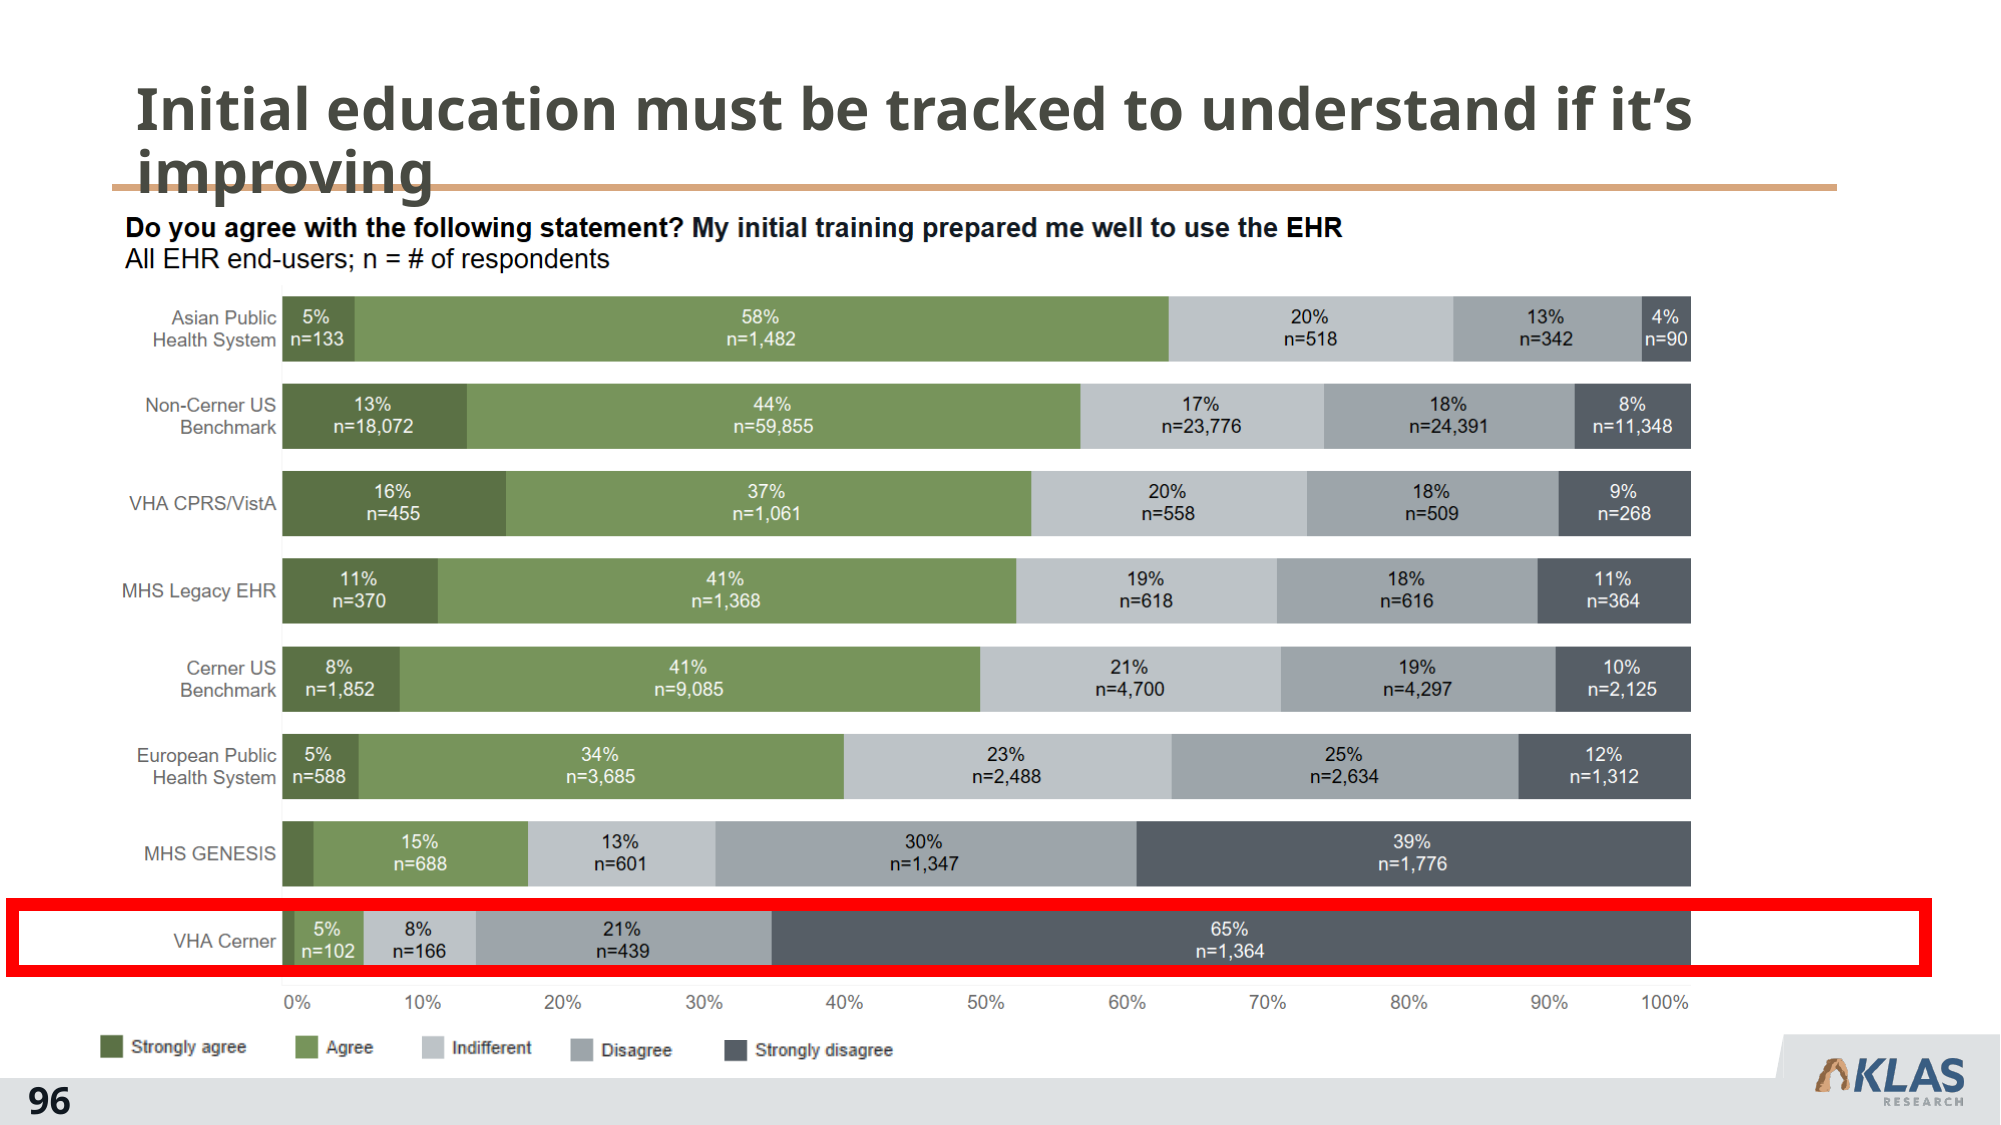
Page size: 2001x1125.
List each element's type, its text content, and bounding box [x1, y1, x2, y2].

picture [285, 1034, 391, 1062]
picture [1815, 1058, 1964, 1106]
text_box [12, 904, 121, 972]
picture [121, 207, 1692, 1065]
text_box [1692, 904, 1927, 972]
picture [89, 1034, 255, 1062]
picture [712, 1040, 909, 1066]
picture [421, 1034, 536, 1063]
title Initial education must be tracked to understand if it’s improving [121, 98, 1863, 188]
